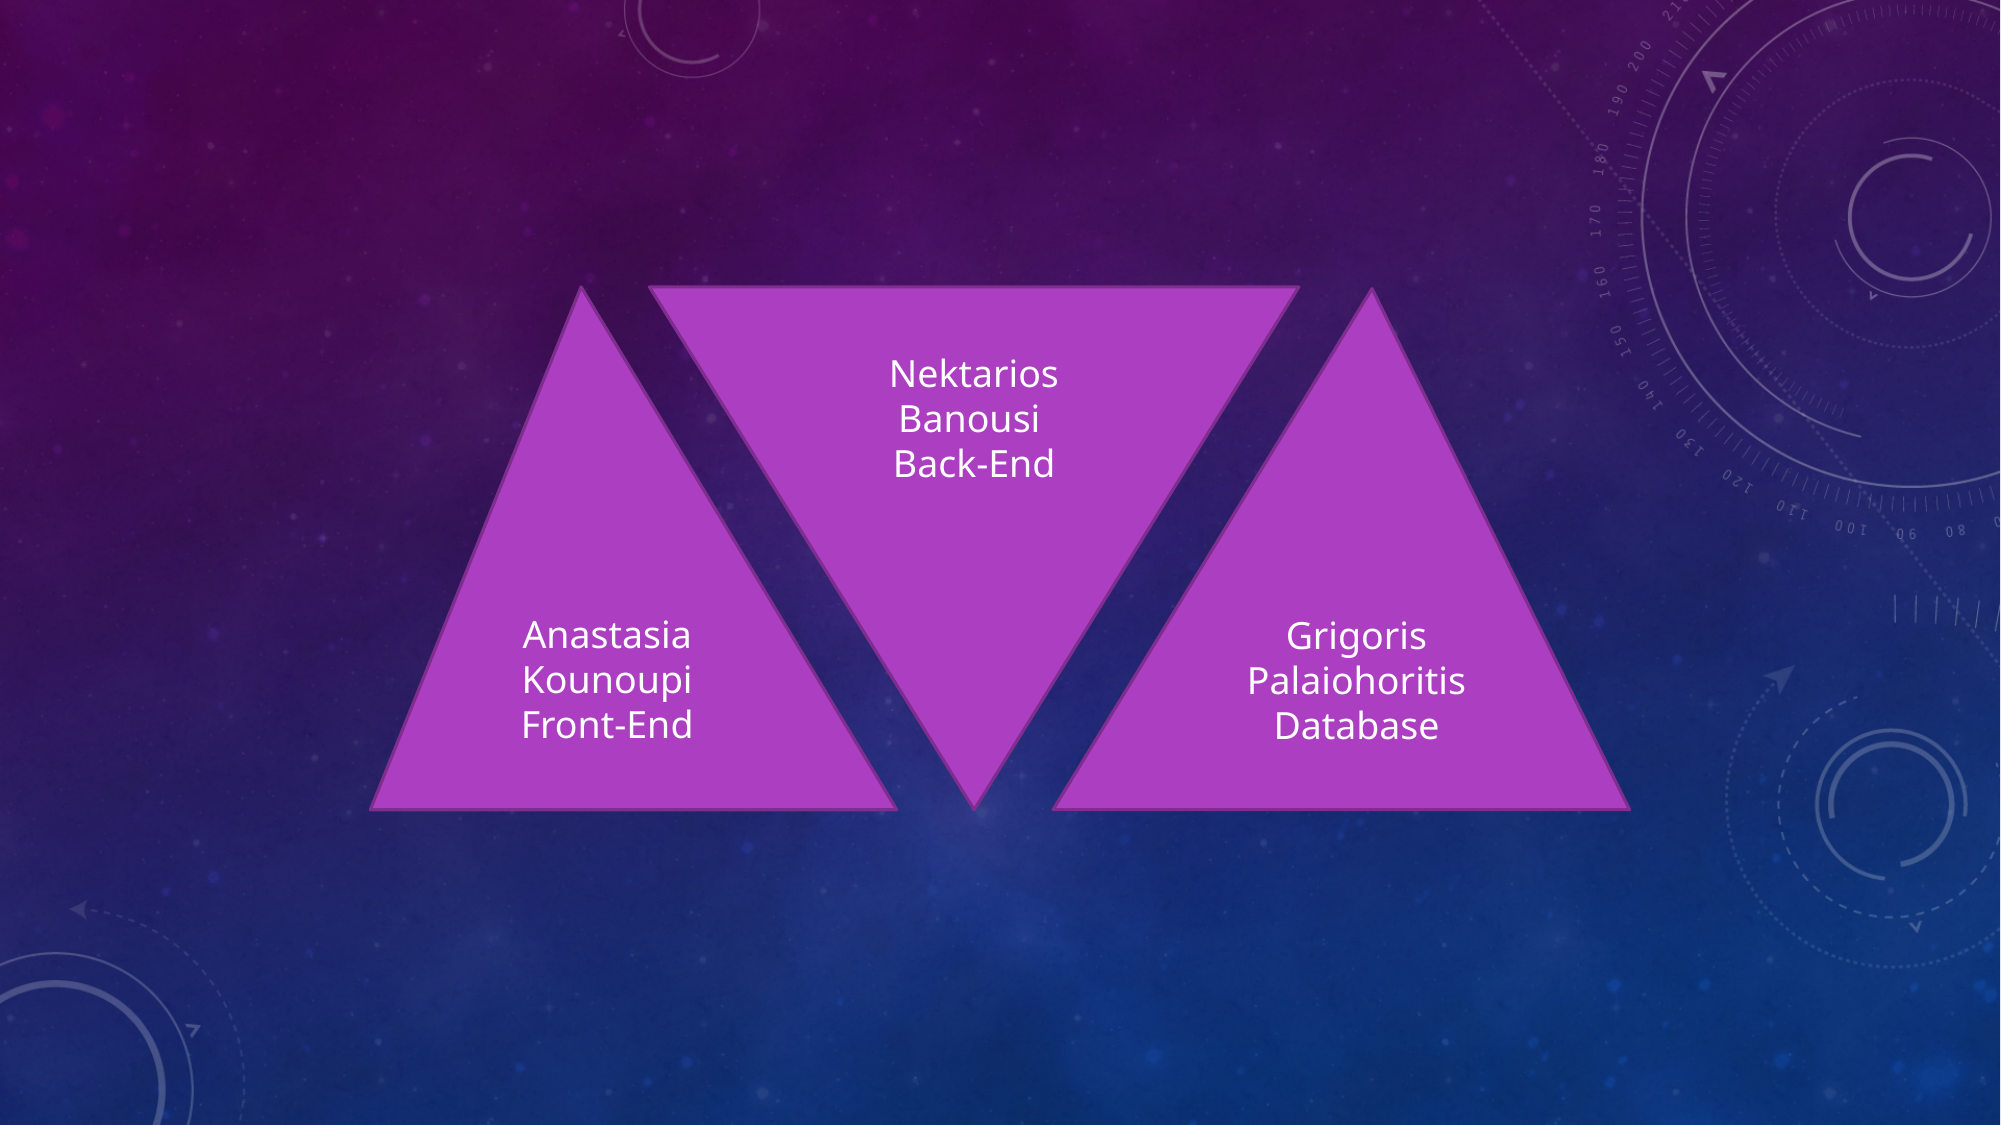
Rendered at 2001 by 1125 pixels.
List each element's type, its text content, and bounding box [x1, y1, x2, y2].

text_box Grigoris Palaiohoritis Database [1051, 287, 1631, 812]
text_box Nektarios Banousi Back-End [648, 285, 1301, 812]
text_box Anastasia Kounoupi Front-End [368, 285, 899, 812]
picture [0, 0, 2001, 1125]
